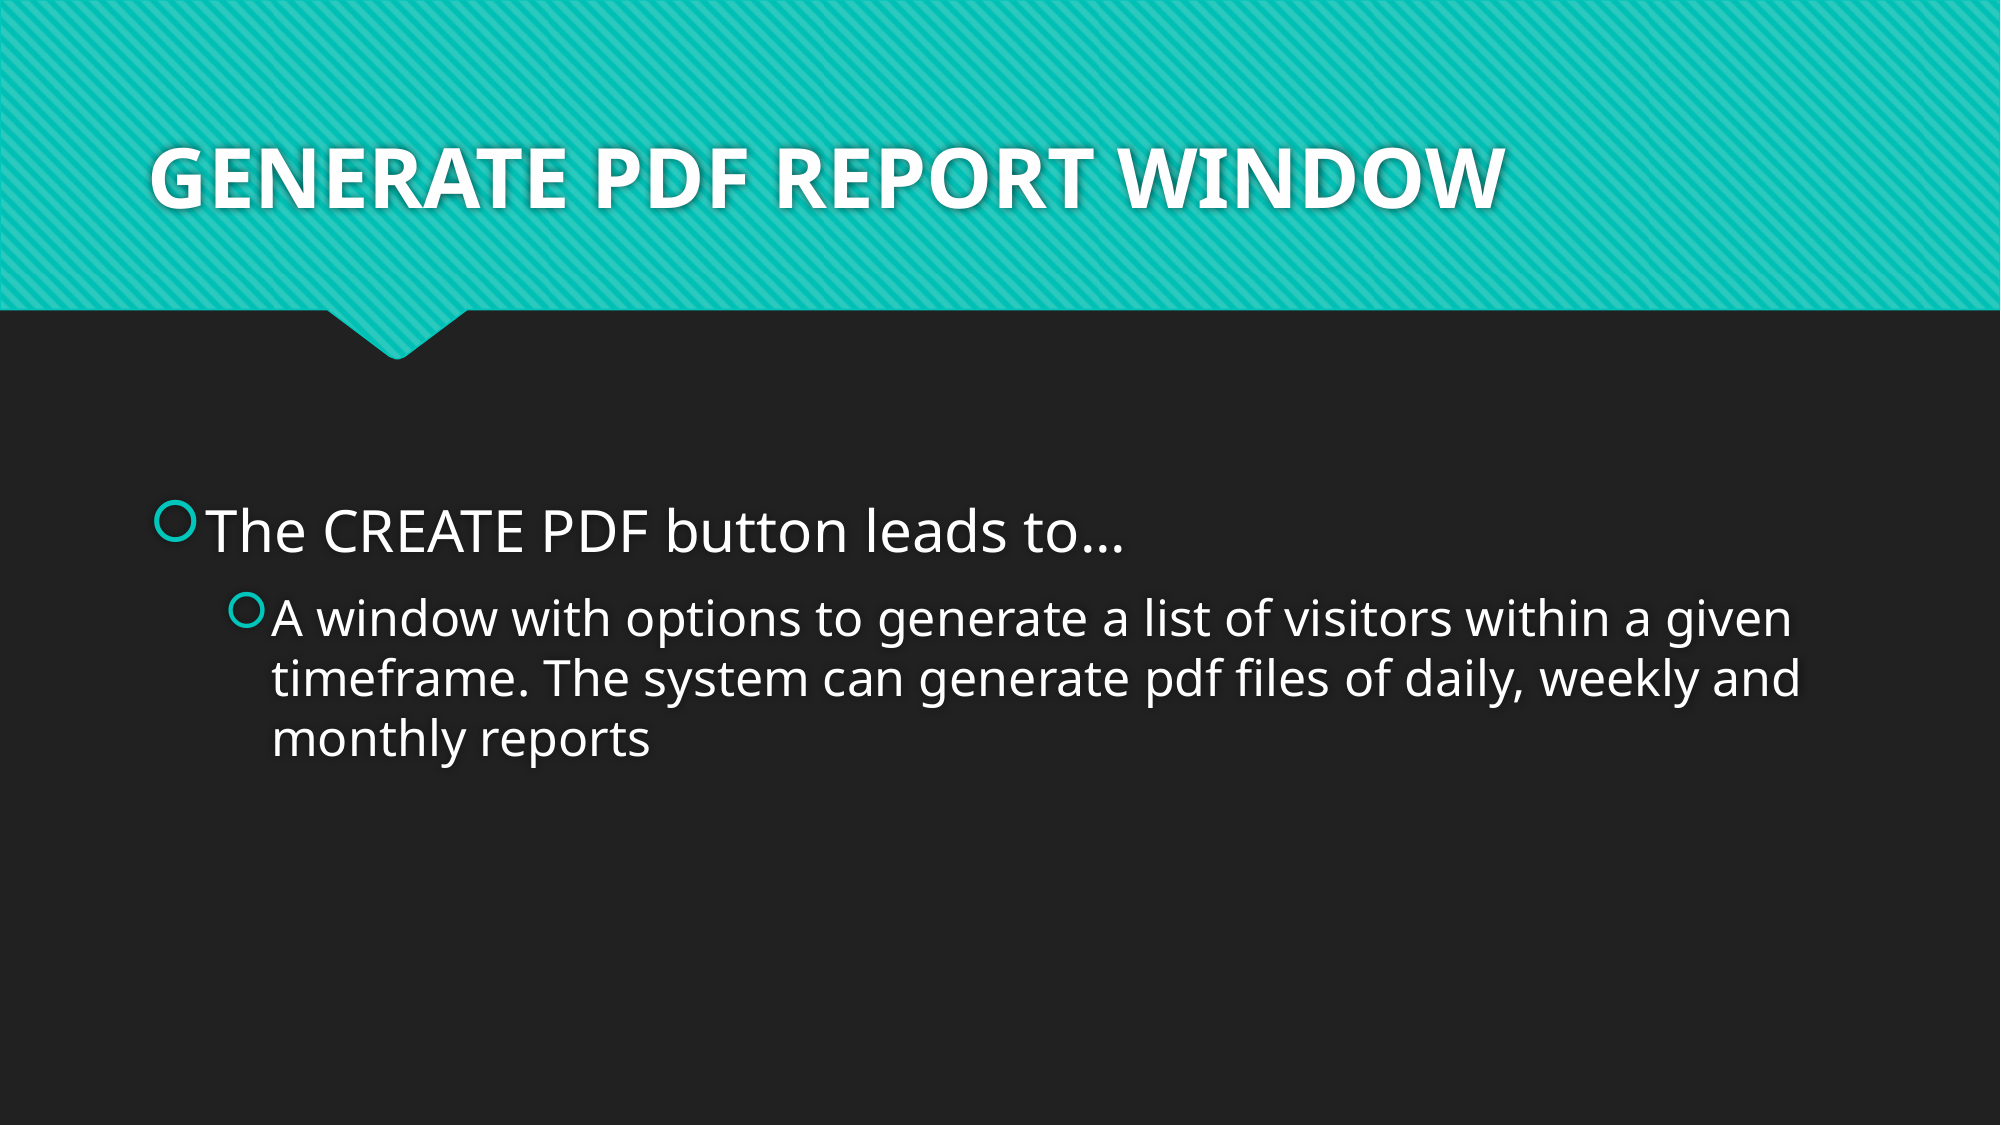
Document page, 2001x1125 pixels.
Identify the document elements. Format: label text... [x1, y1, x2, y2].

title GENERATE PDF REPORT WINDOW [132, 73, 1868, 233]
list The CREATE PDF button leads to... A window with options to generate a list of visitors within a given timeframe. The system can generate pdf files of daily, weekly and monthly reports [134, 364, 1866, 962]
